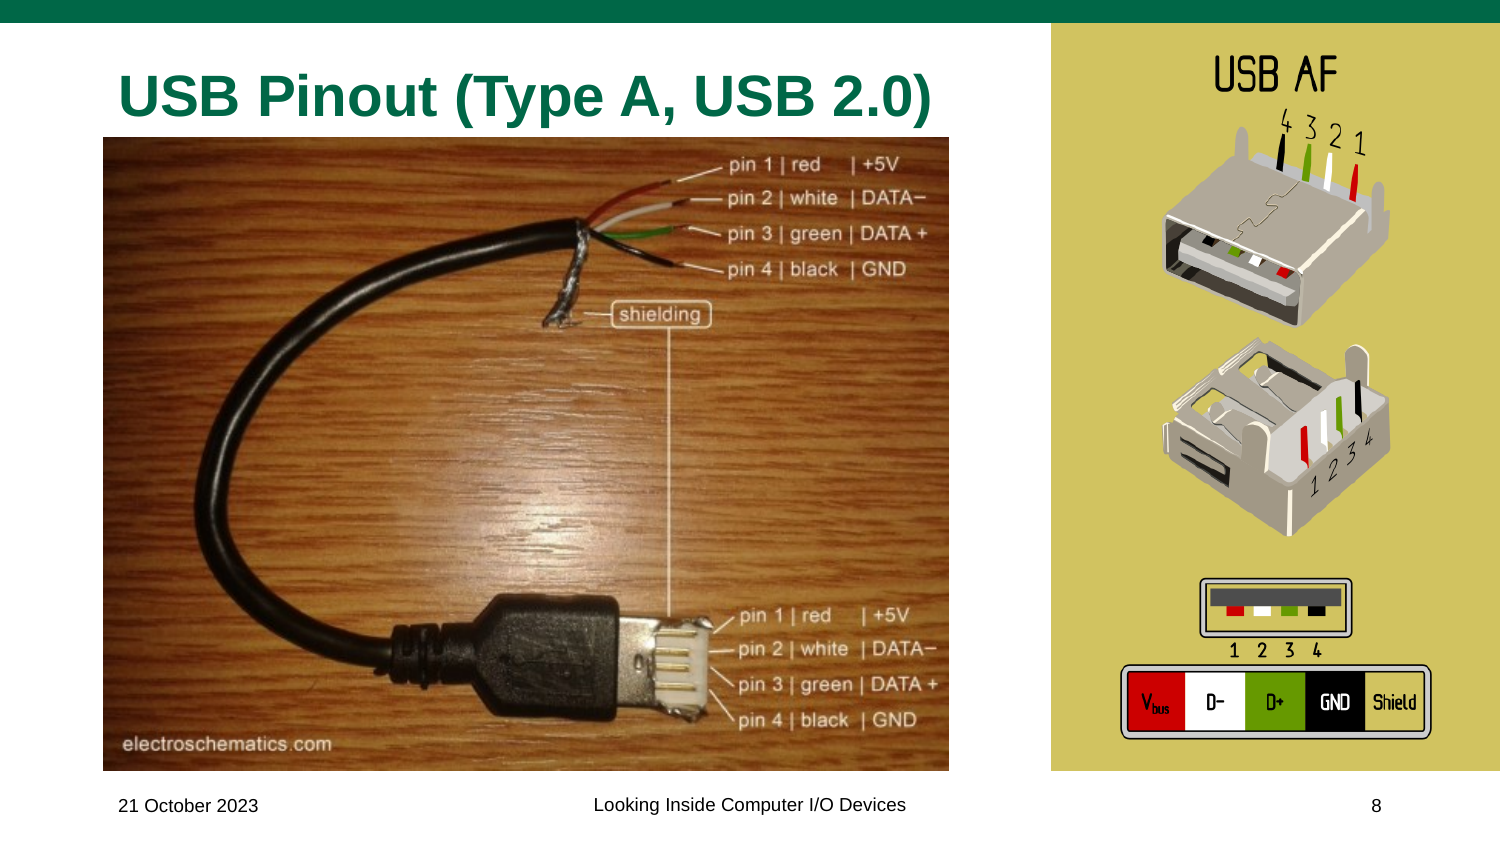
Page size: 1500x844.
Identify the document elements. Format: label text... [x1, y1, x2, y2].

title USB Pinout (Type A, USB 2.0) [103, 44, 1051, 150]
picture [103, 137, 949, 771]
slide_number 8 [1171, 782, 1397, 827]
picture [1051, 23, 1500, 771]
footer Looking Inside Computer I/O Devices [345, 781, 1155, 827]
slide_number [103, 782, 329, 827]
